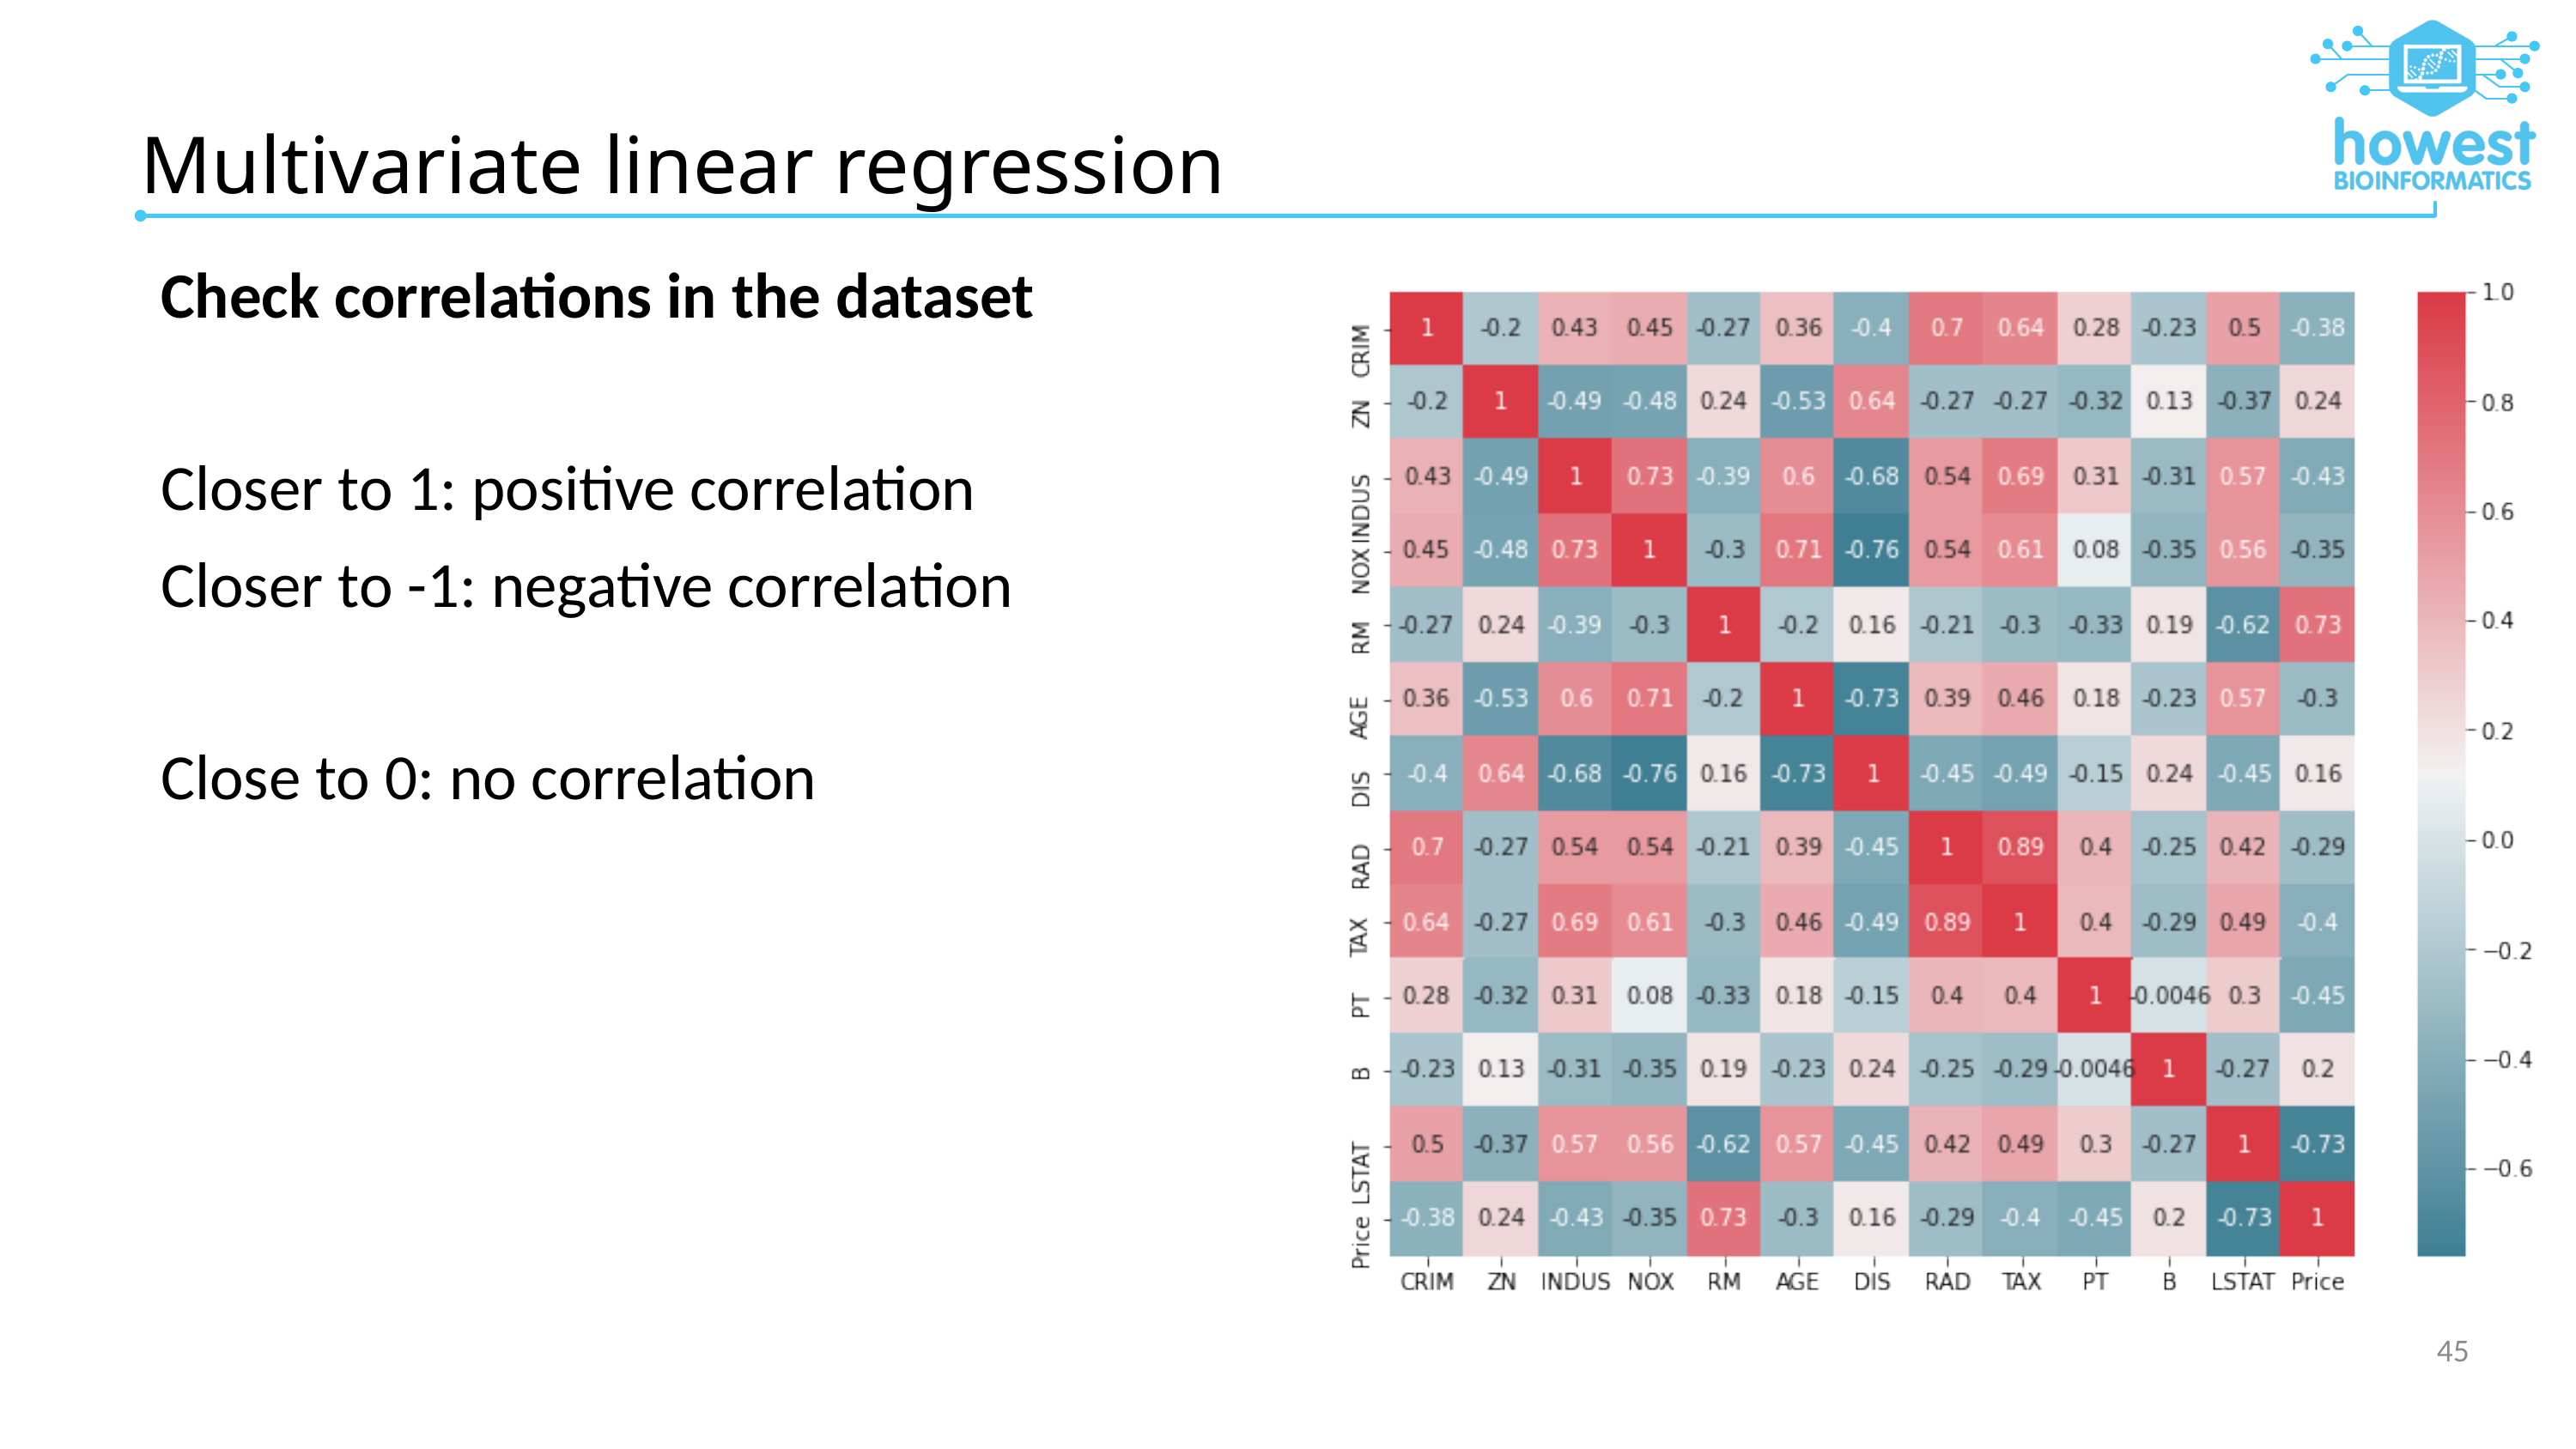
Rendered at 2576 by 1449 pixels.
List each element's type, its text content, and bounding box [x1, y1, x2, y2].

slide_number 45 [2341, 1311, 2482, 1388]
title Multivariate linear regression [140, 124, 2252, 215]
picture [2312, 0, 2559, 228]
picture [1337, 268, 2551, 1311]
list Check correlations in the dataset Closer to 1: positive correlation Closer to -1: negative correlation Close to 0: no correlation [148, 256, 2483, 1311]
